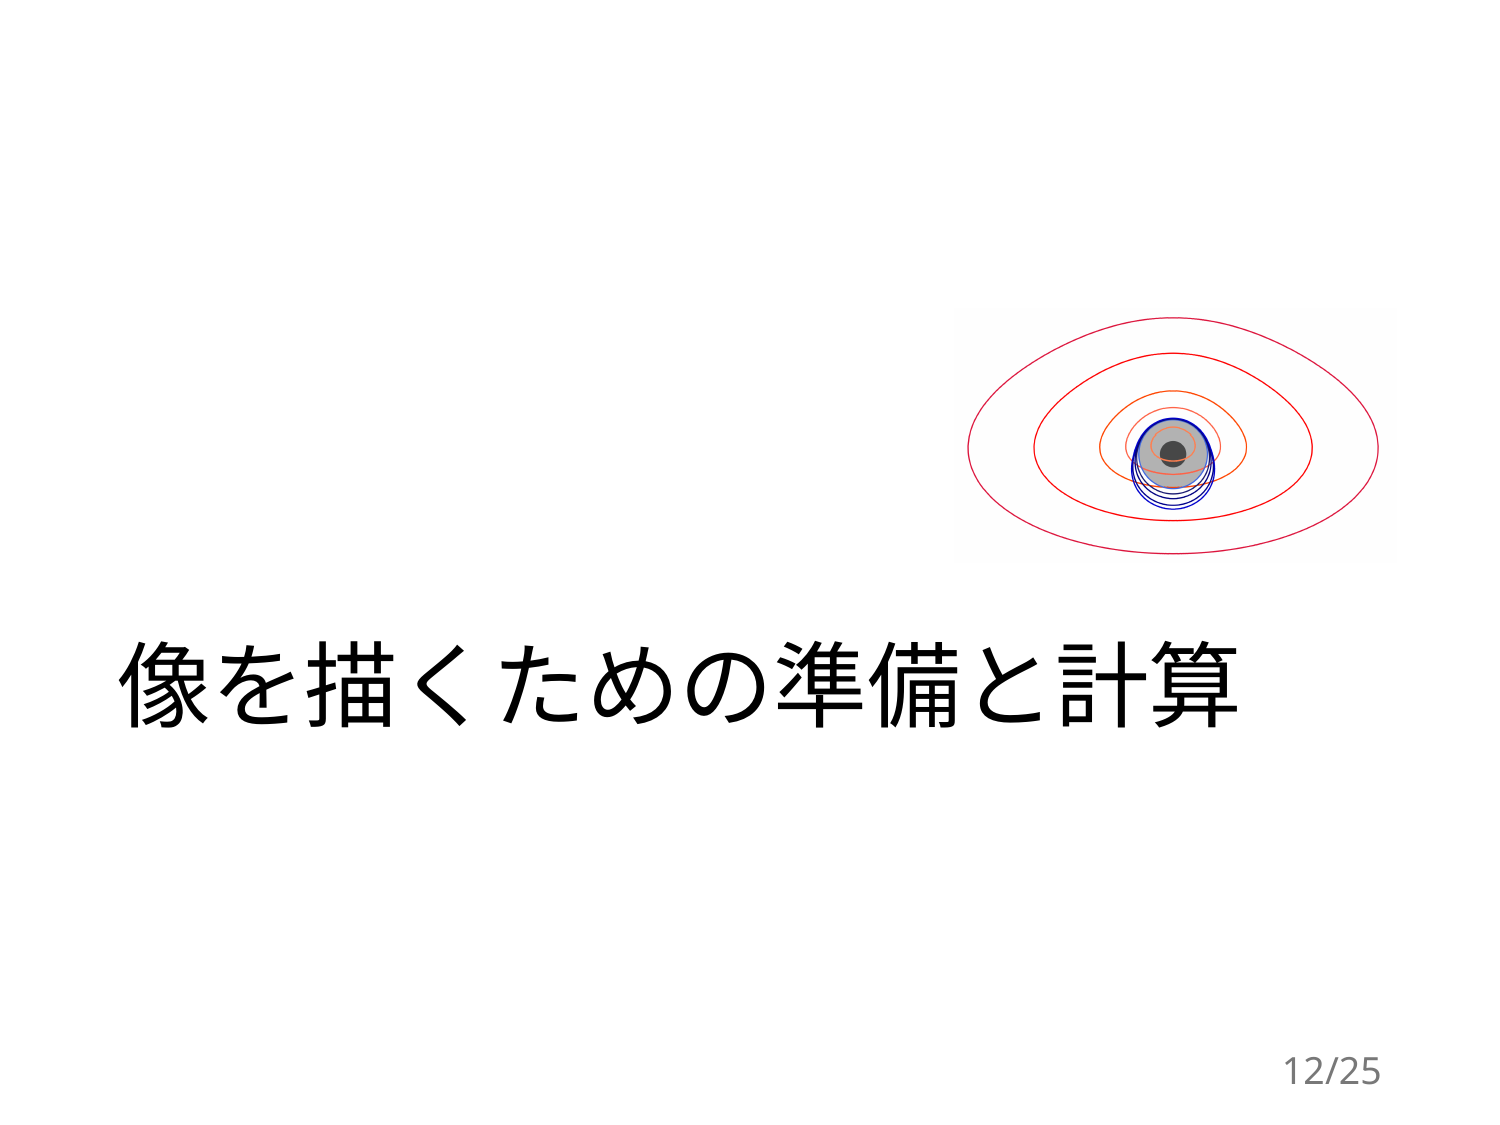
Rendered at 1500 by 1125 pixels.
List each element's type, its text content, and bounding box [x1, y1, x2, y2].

slide_number 12/25 [1059, 1042, 1397, 1103]
title 像を描くための準備と計算 [102, 280, 1397, 749]
picture [953, 308, 1397, 563]
